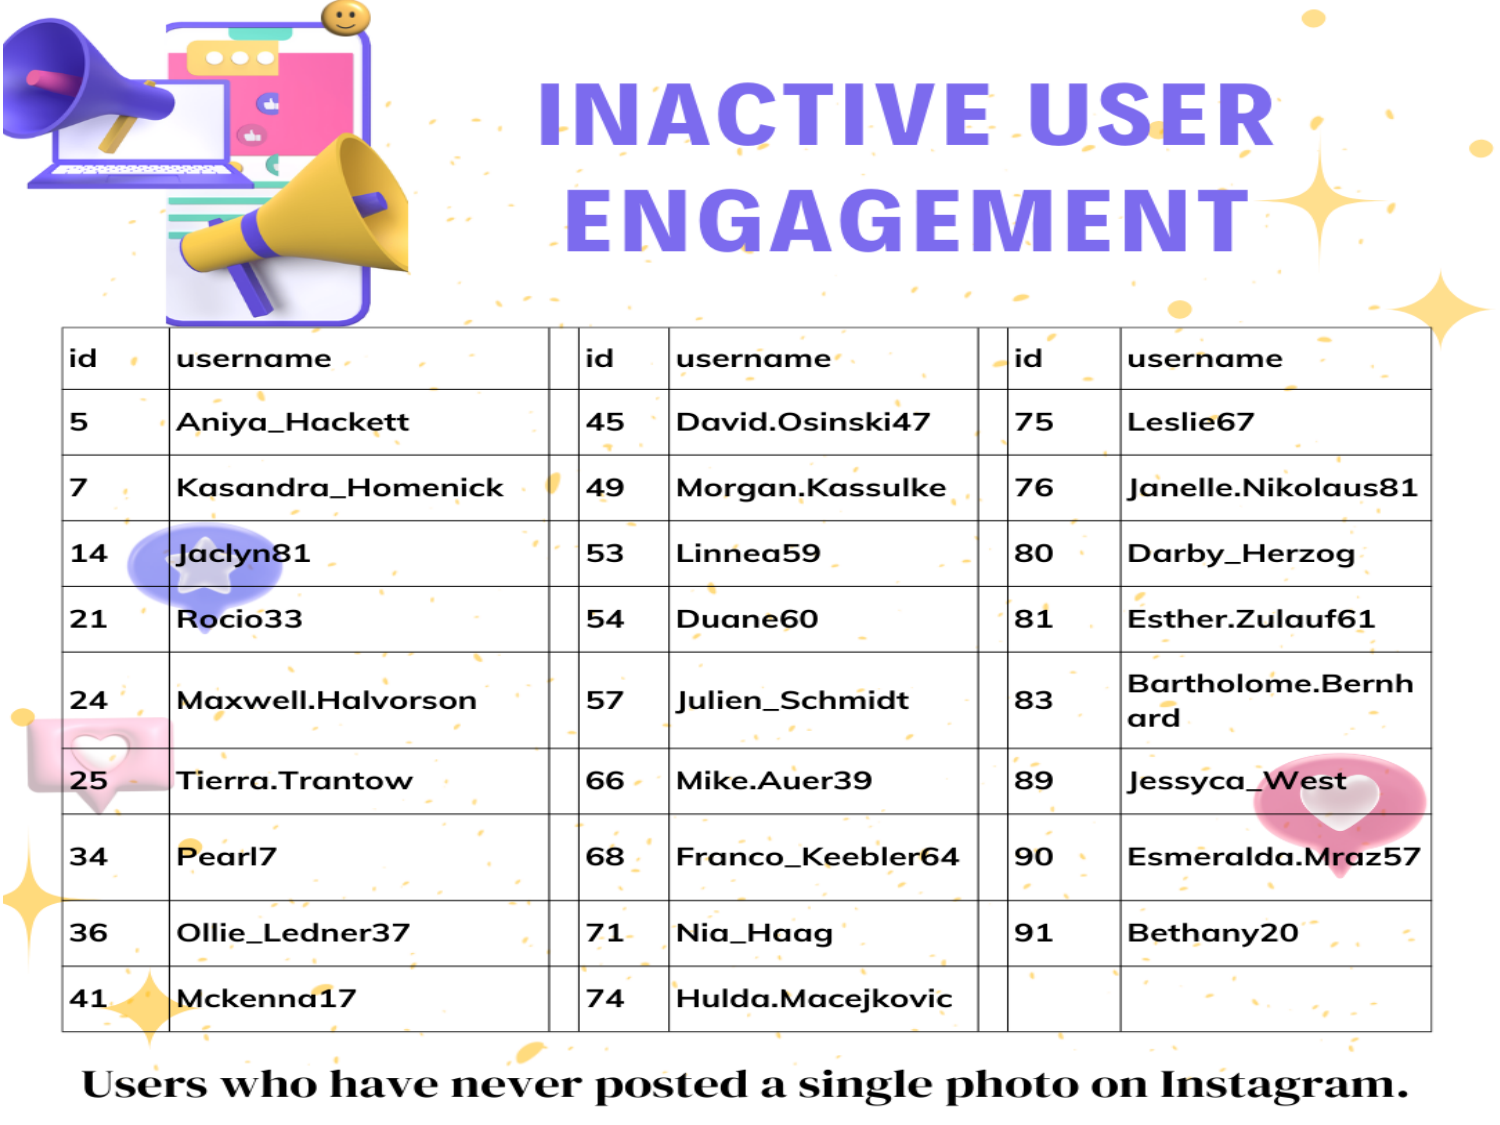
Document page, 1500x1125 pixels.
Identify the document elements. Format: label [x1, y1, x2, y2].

list [0, 0, 1500, 1125]
